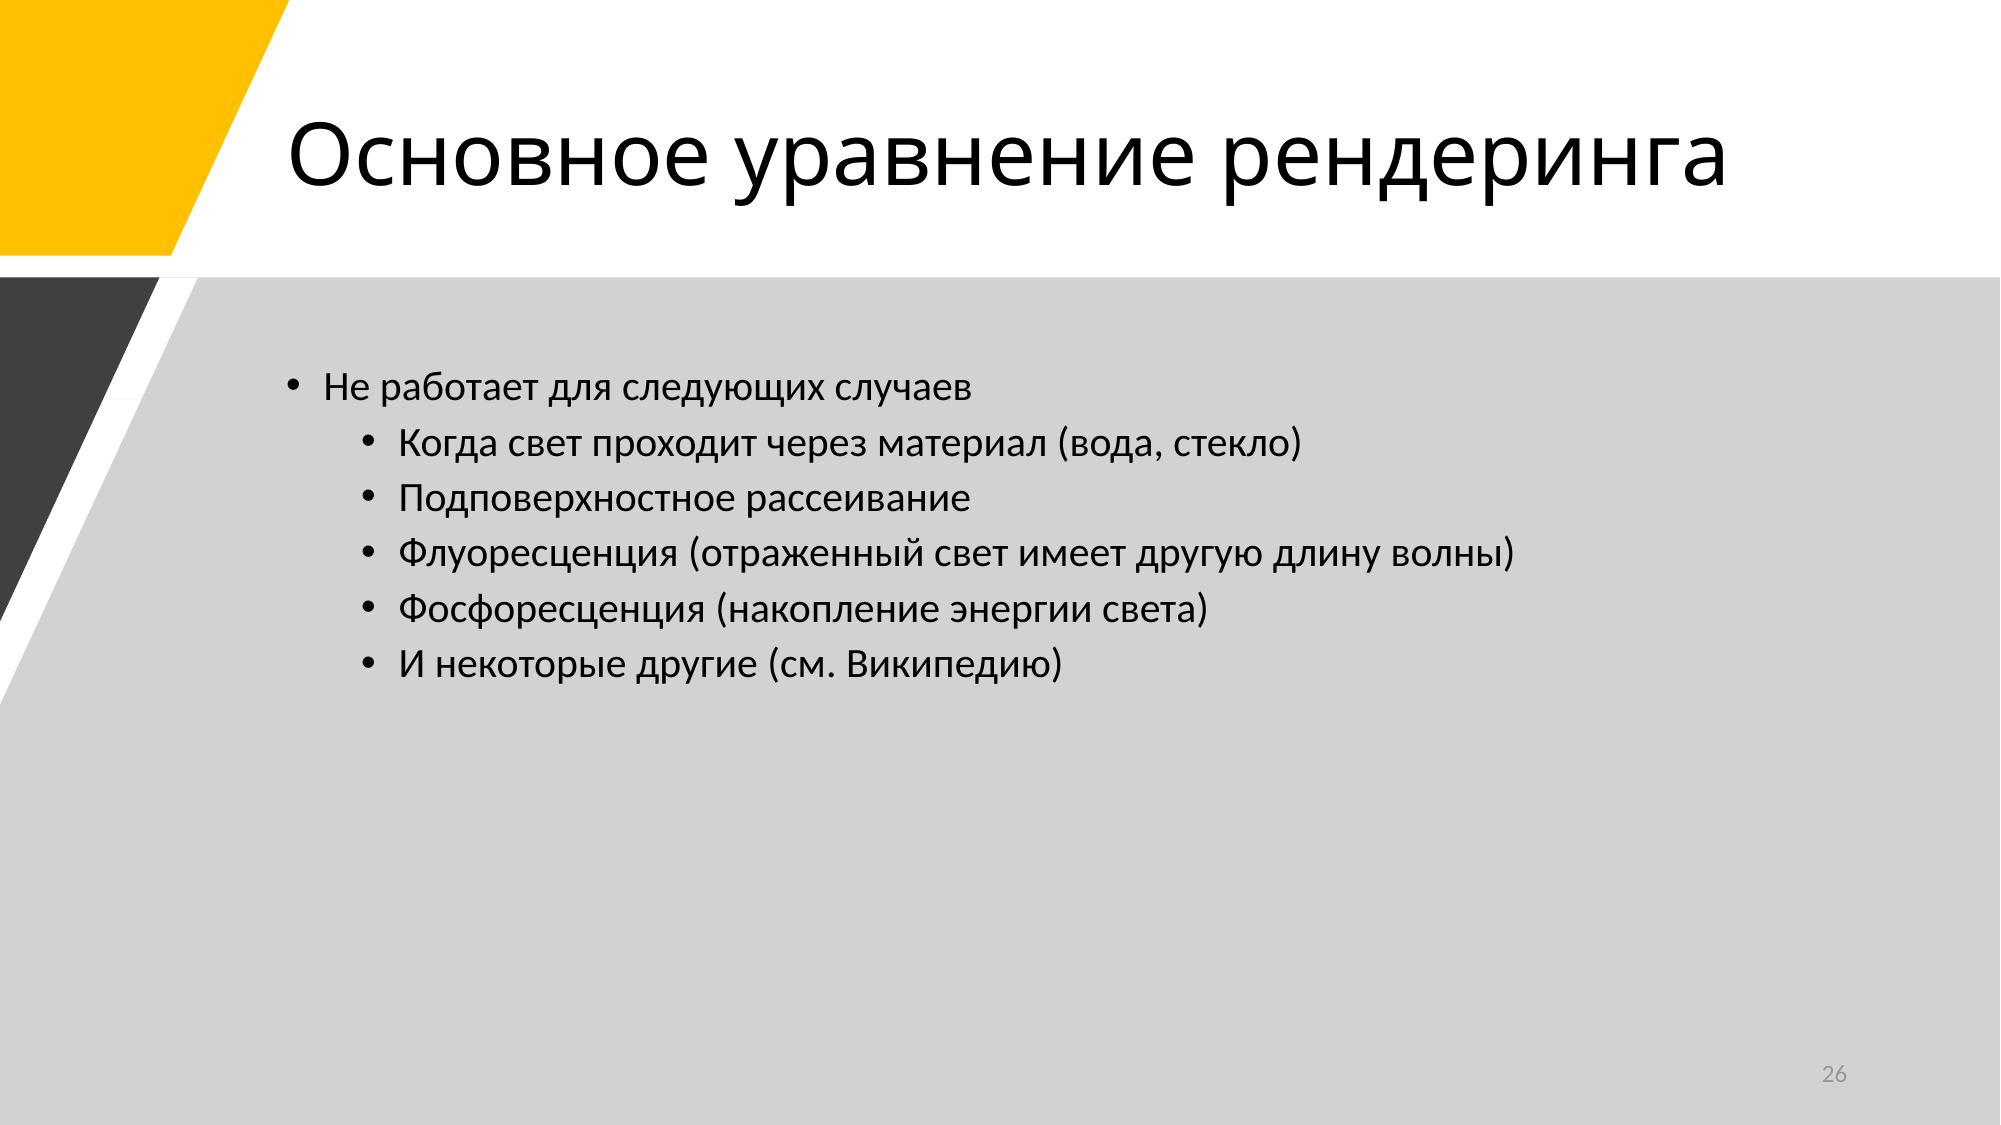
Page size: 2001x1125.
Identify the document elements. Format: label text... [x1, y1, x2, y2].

text_box [0, 276, 162, 622]
slide_number 26 [1412, 1042, 1863, 1103]
list Не работает для следующих случаев Когда свет проходит через материал (вода, стекло) Подповерхностное рассеивание Флуоресценция (отраженный свет имеет другую длину волны) Фосфоресценция (накопление энергии света) И некоторые другие (см. Википедию) [271, 356, 1808, 1013]
title Основное уравнение рендеринга [271, 60, 1808, 255]
text_box [0, 0, 291, 257]
text_box [0, 276, 2000, 1125]
